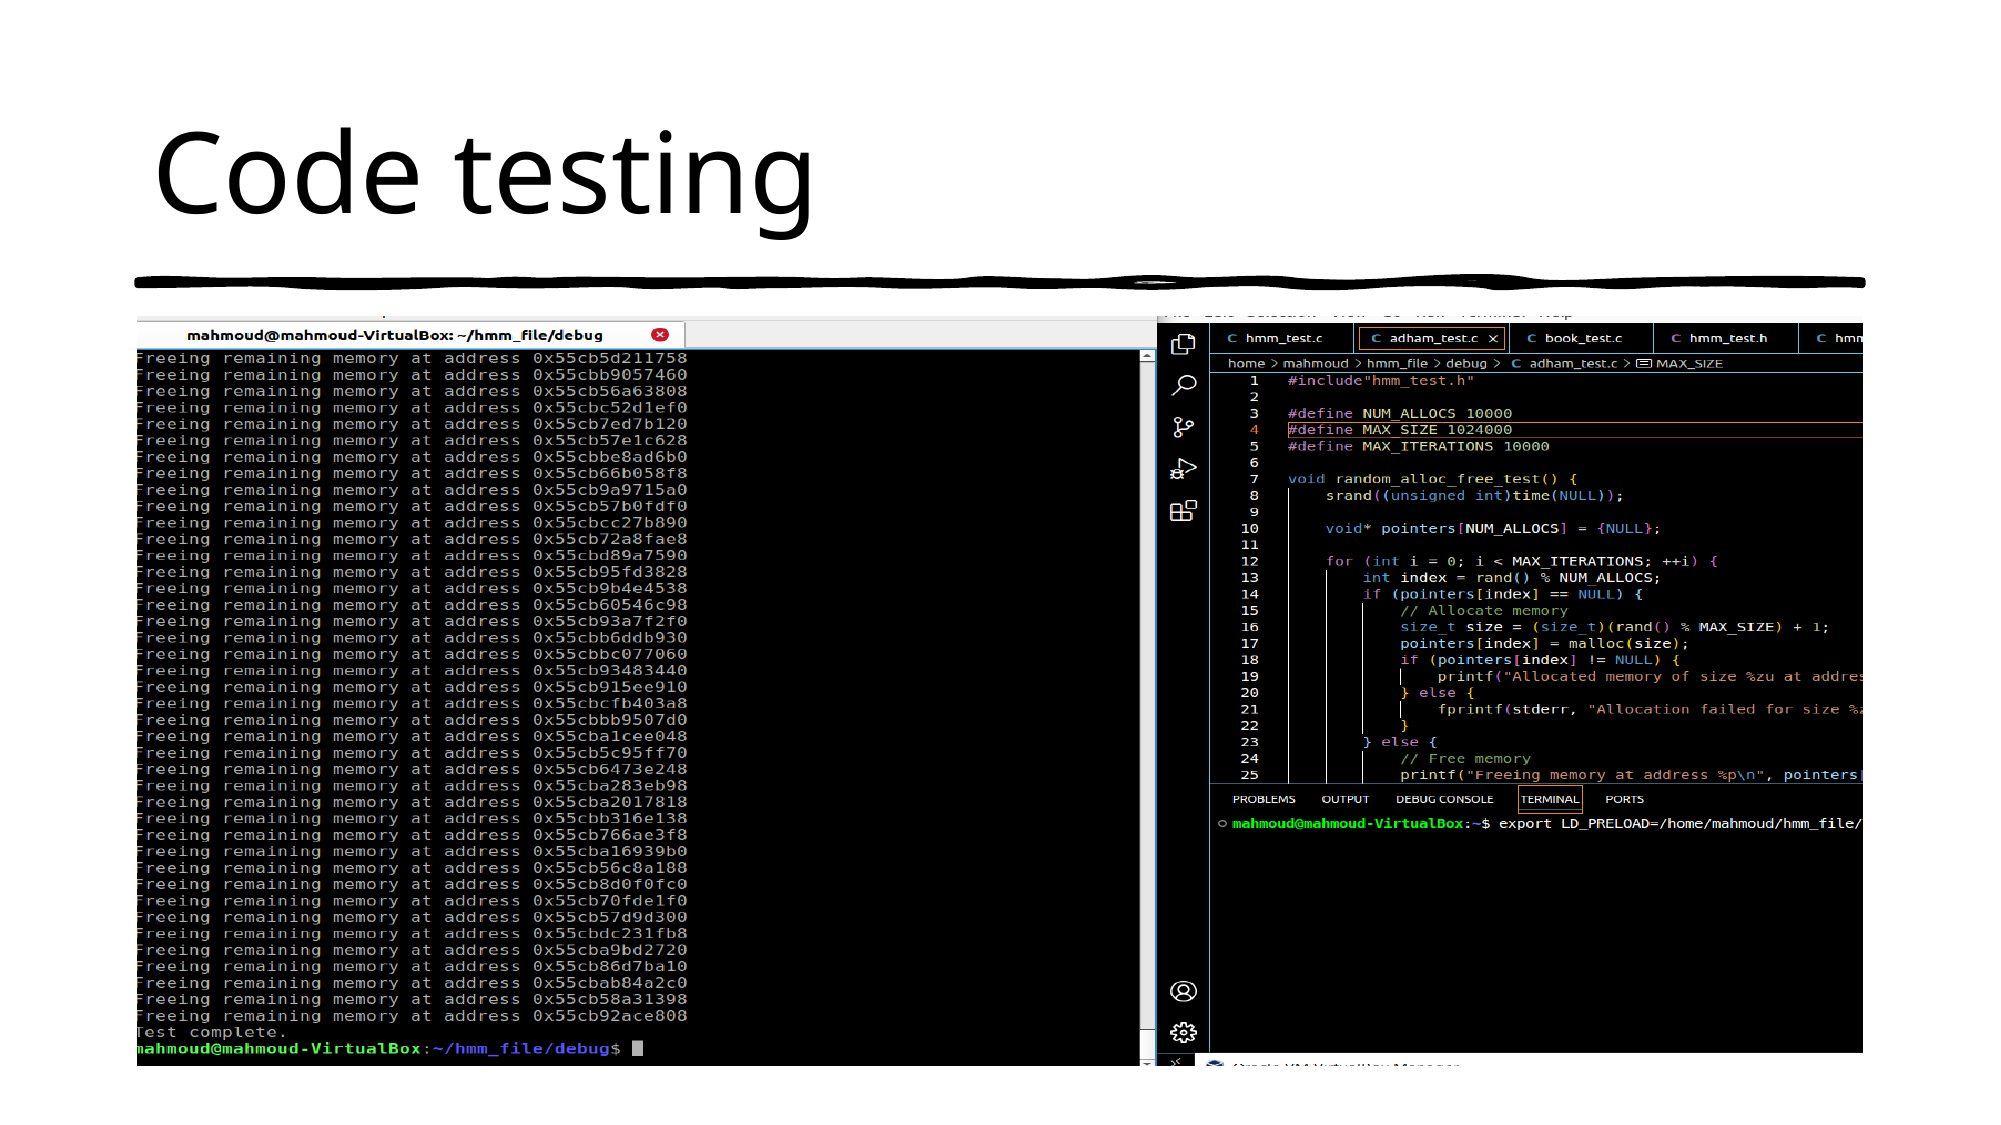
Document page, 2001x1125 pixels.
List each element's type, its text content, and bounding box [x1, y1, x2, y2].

title Code testing [137, 59, 1863, 278]
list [137, 316, 1863, 1066]
